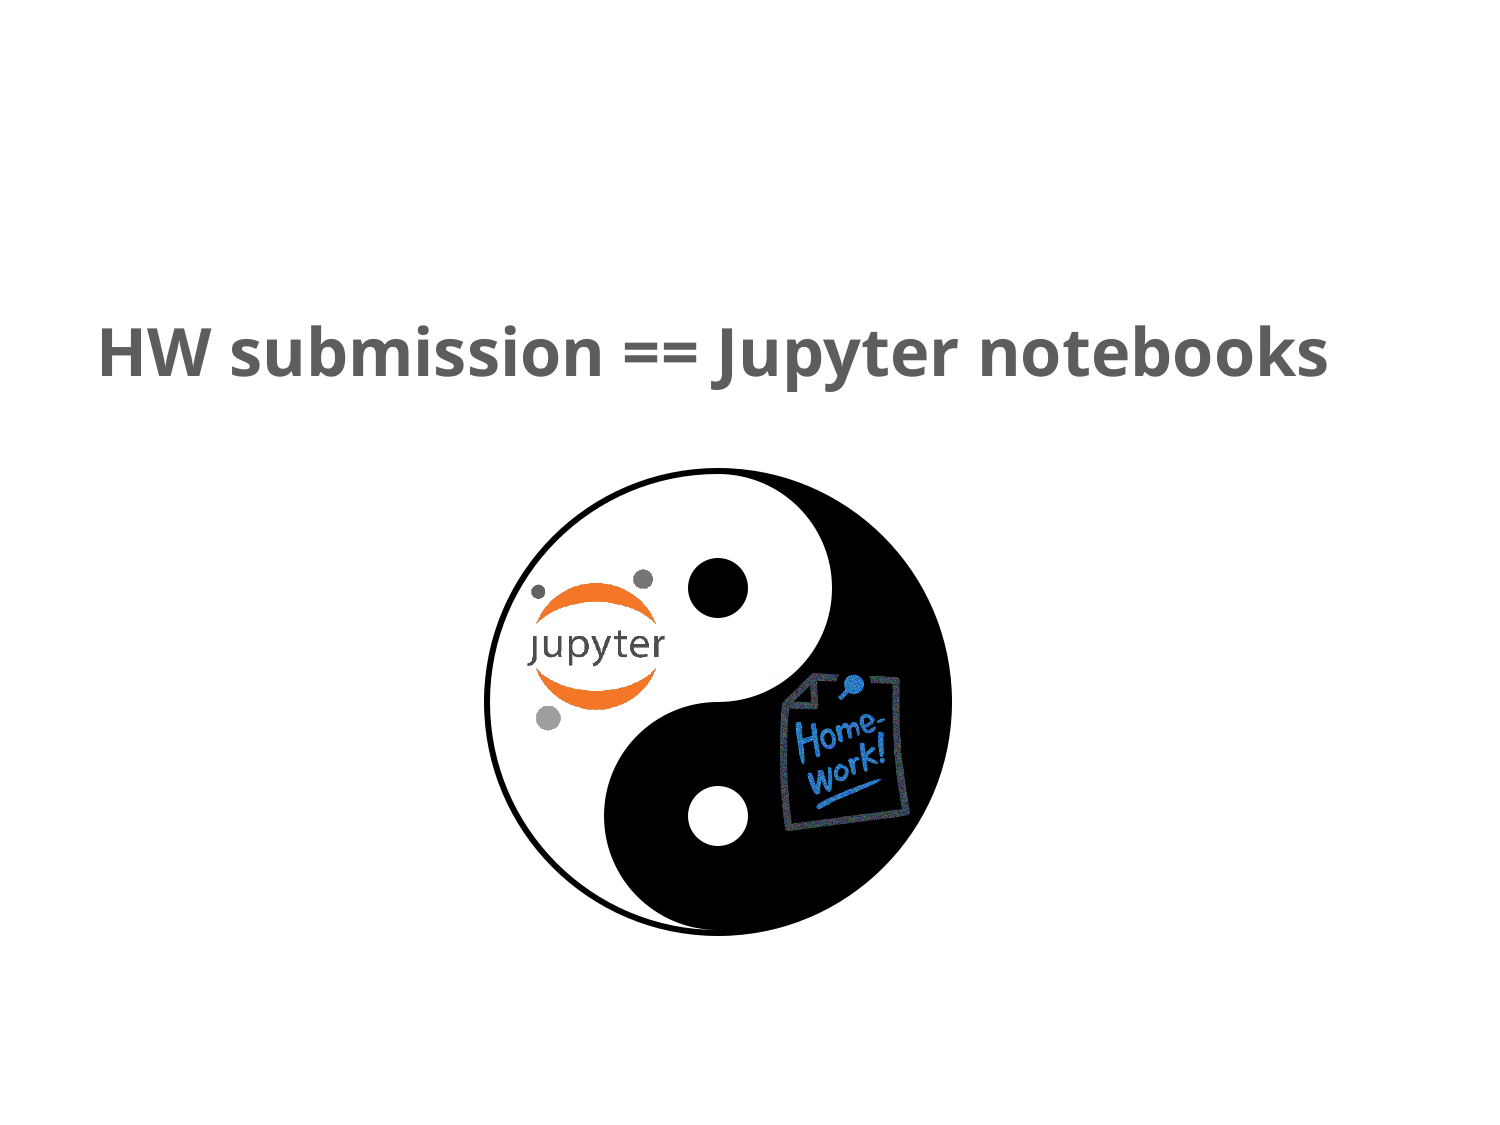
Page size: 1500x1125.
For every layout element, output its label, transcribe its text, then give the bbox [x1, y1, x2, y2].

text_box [478, 461, 957, 941]
text_box HW submission == Jupyter notebooks [53, 302, 1375, 398]
